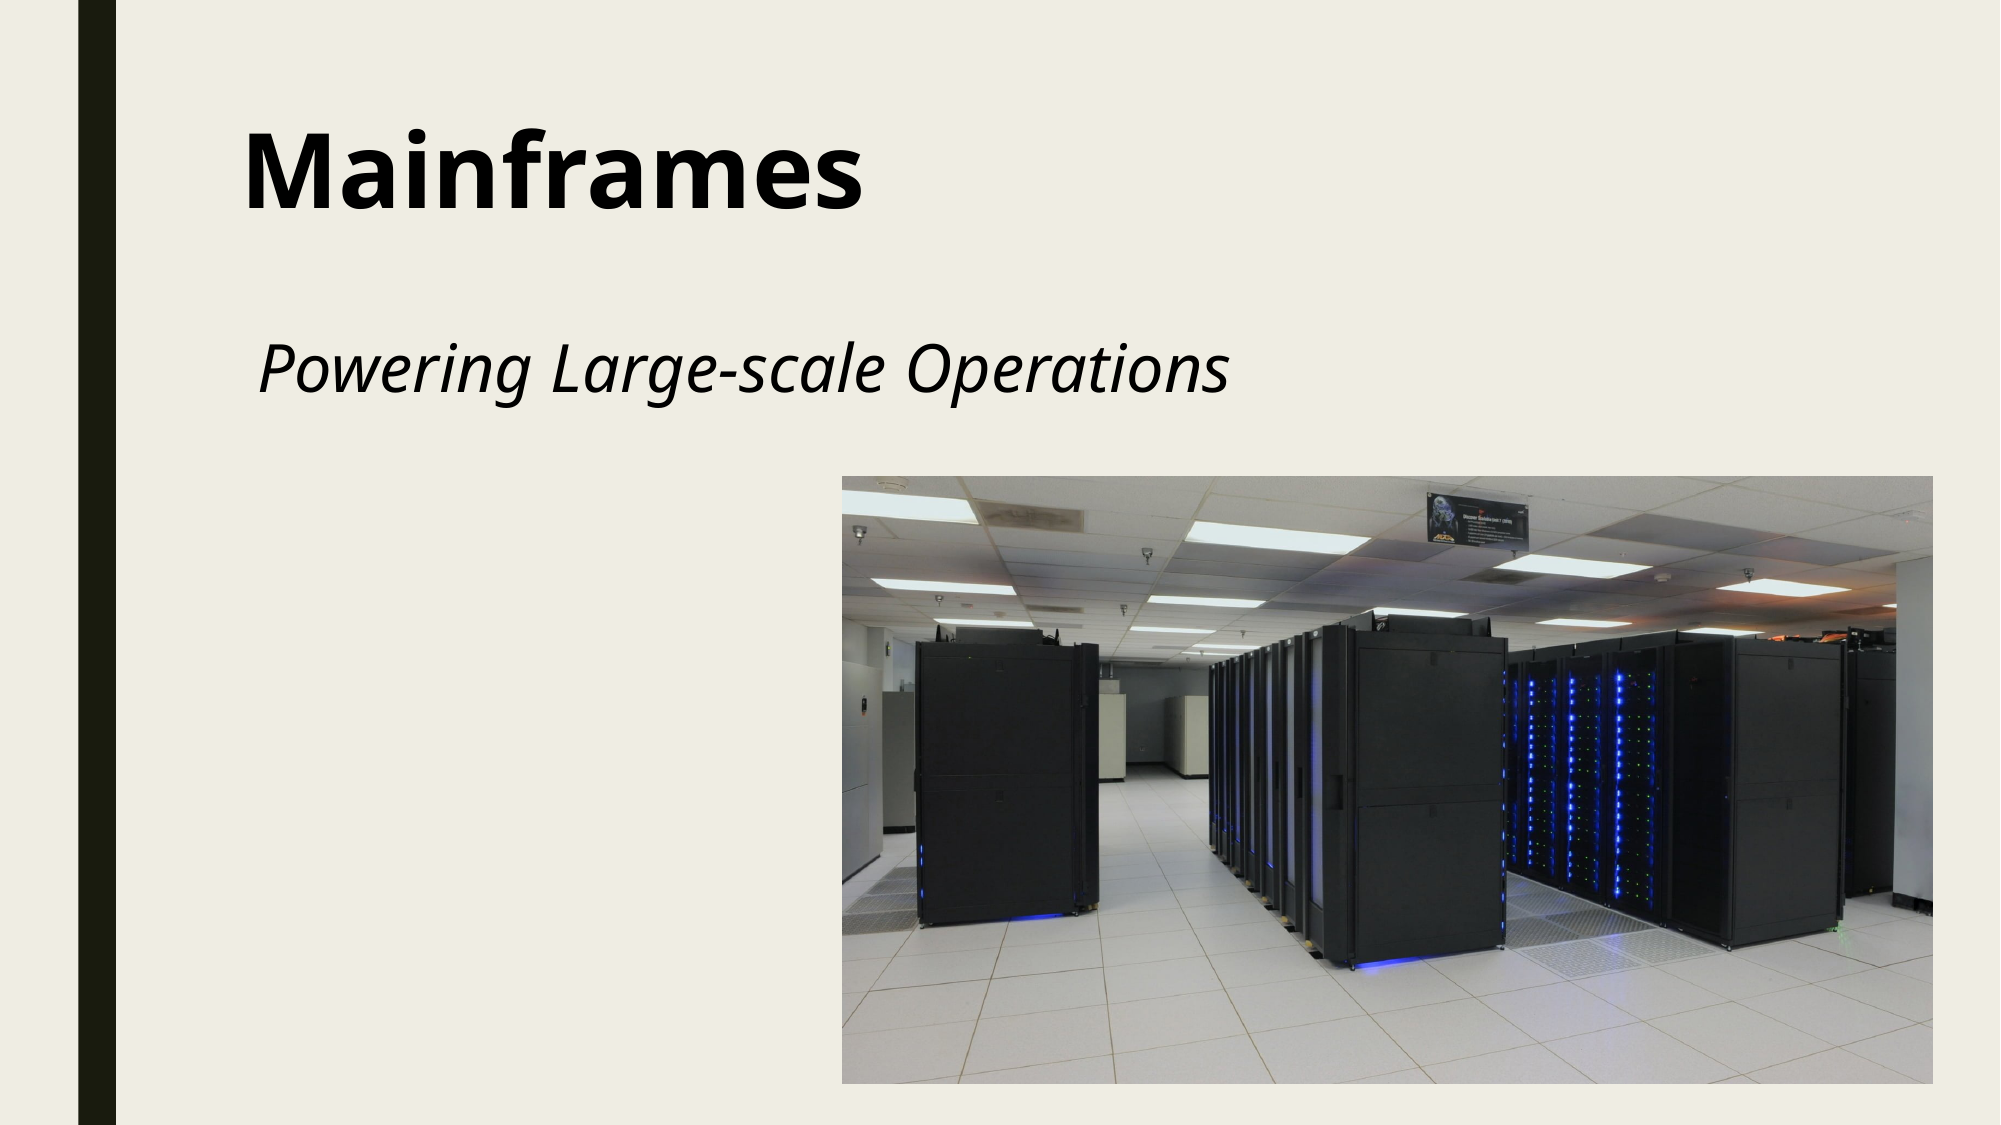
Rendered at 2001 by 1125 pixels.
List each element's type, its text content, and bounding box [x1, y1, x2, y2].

text_box Powering Large-scale Operations [225, 318, 1496, 413]
title Mainframes [225, 112, 1159, 256]
picture [841, 476, 1934, 1084]
